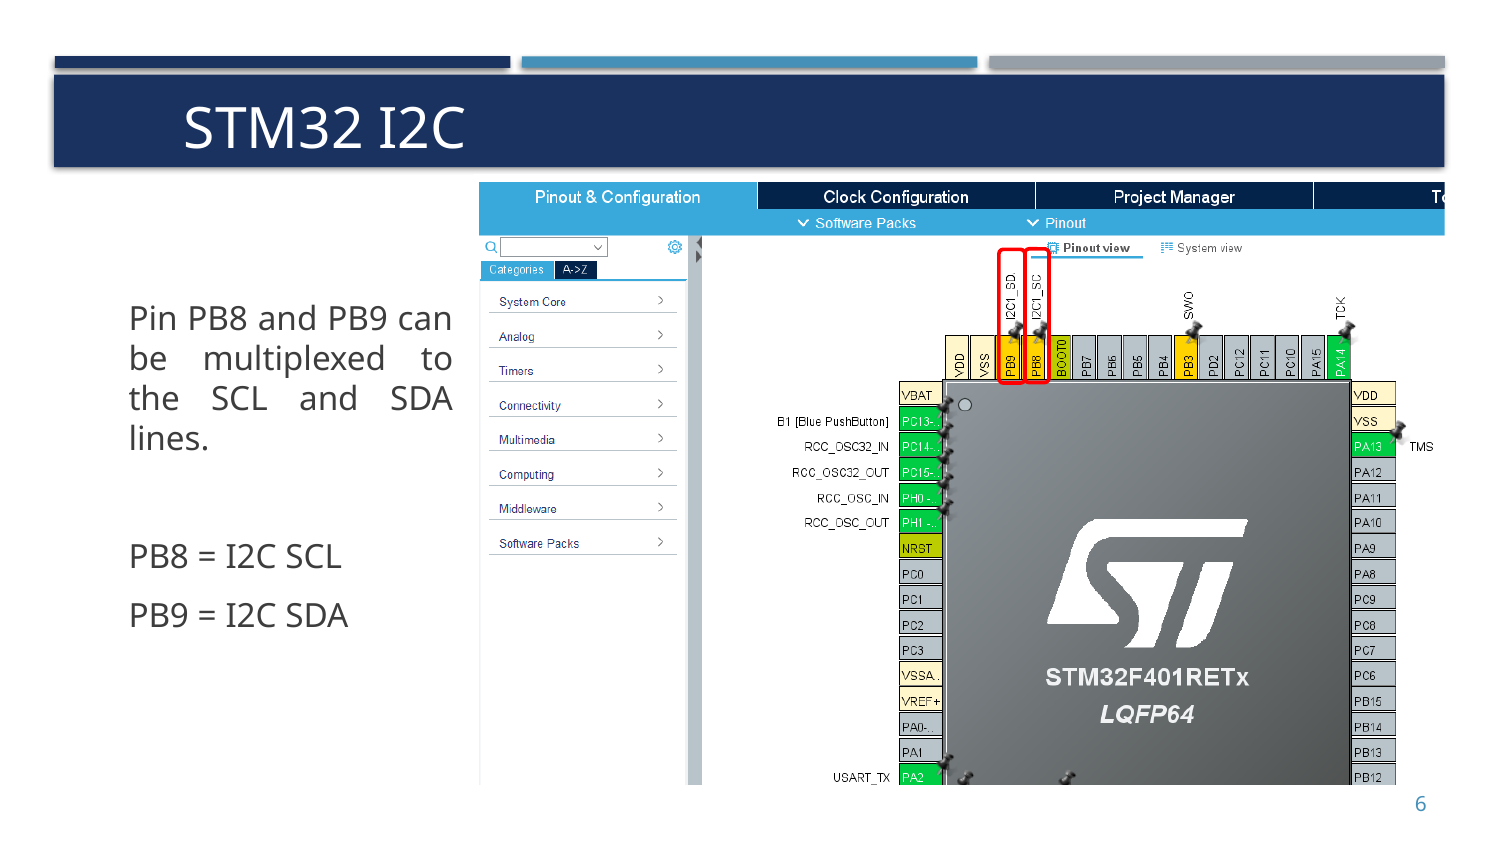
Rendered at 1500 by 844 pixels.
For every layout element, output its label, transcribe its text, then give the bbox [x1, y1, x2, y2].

title STM32 i2c [168, 84, 1351, 168]
text_box Pin PB8 and PB9 can be multiplexed to the SCL and SDA lines. PB8 = I2C SCL PB9 = I2C SDA [113, 289, 467, 629]
text_box 6 [1315, 796, 1442, 815]
picture [472, 173, 1446, 785]
